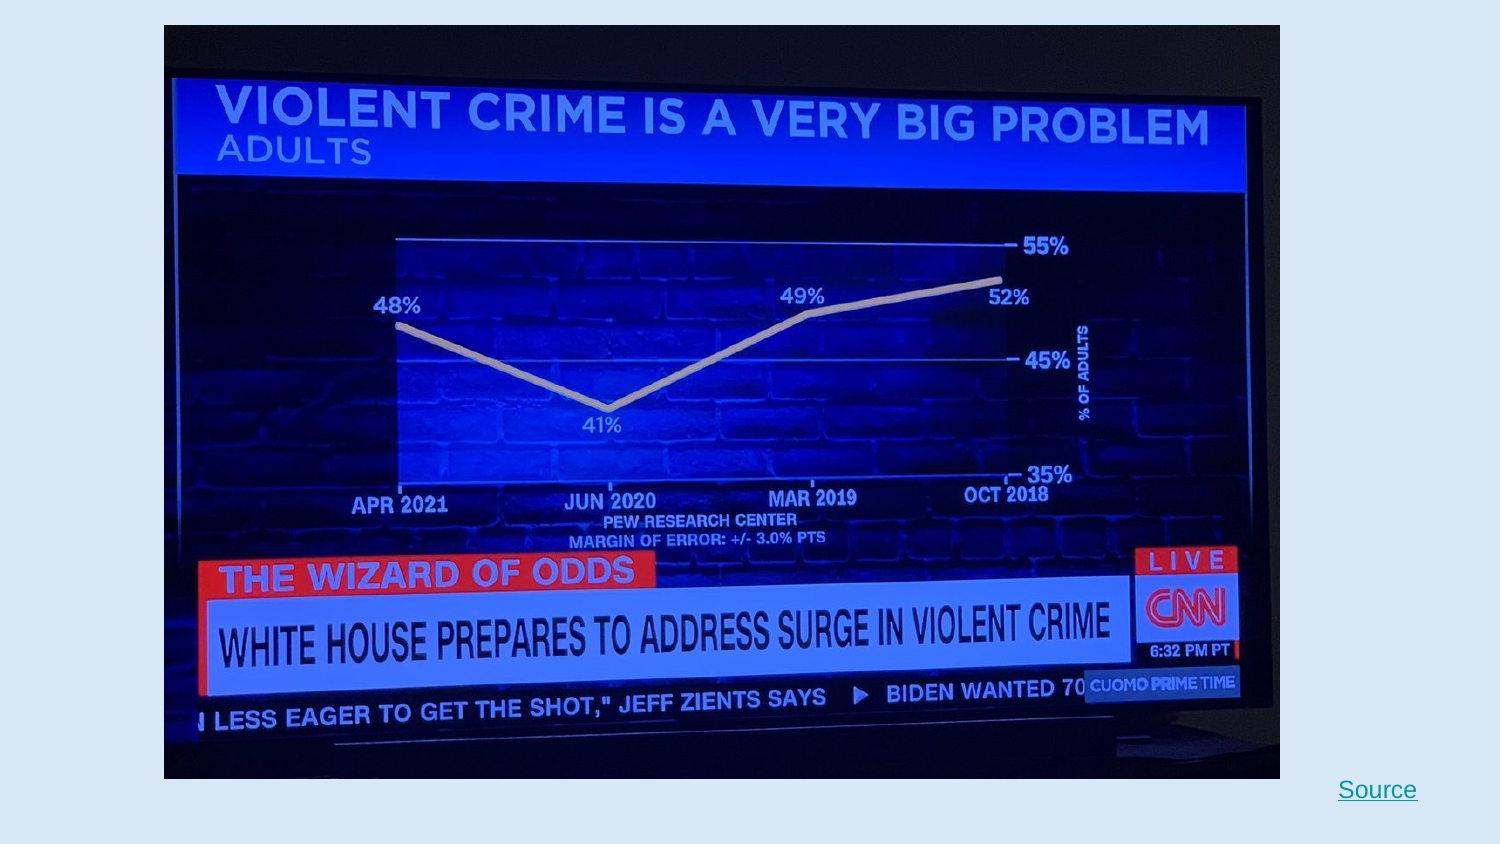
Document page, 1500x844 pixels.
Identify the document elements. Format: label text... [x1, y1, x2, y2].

text_box Source [1323, 758, 1500, 819]
picture [164, 25, 1280, 780]
